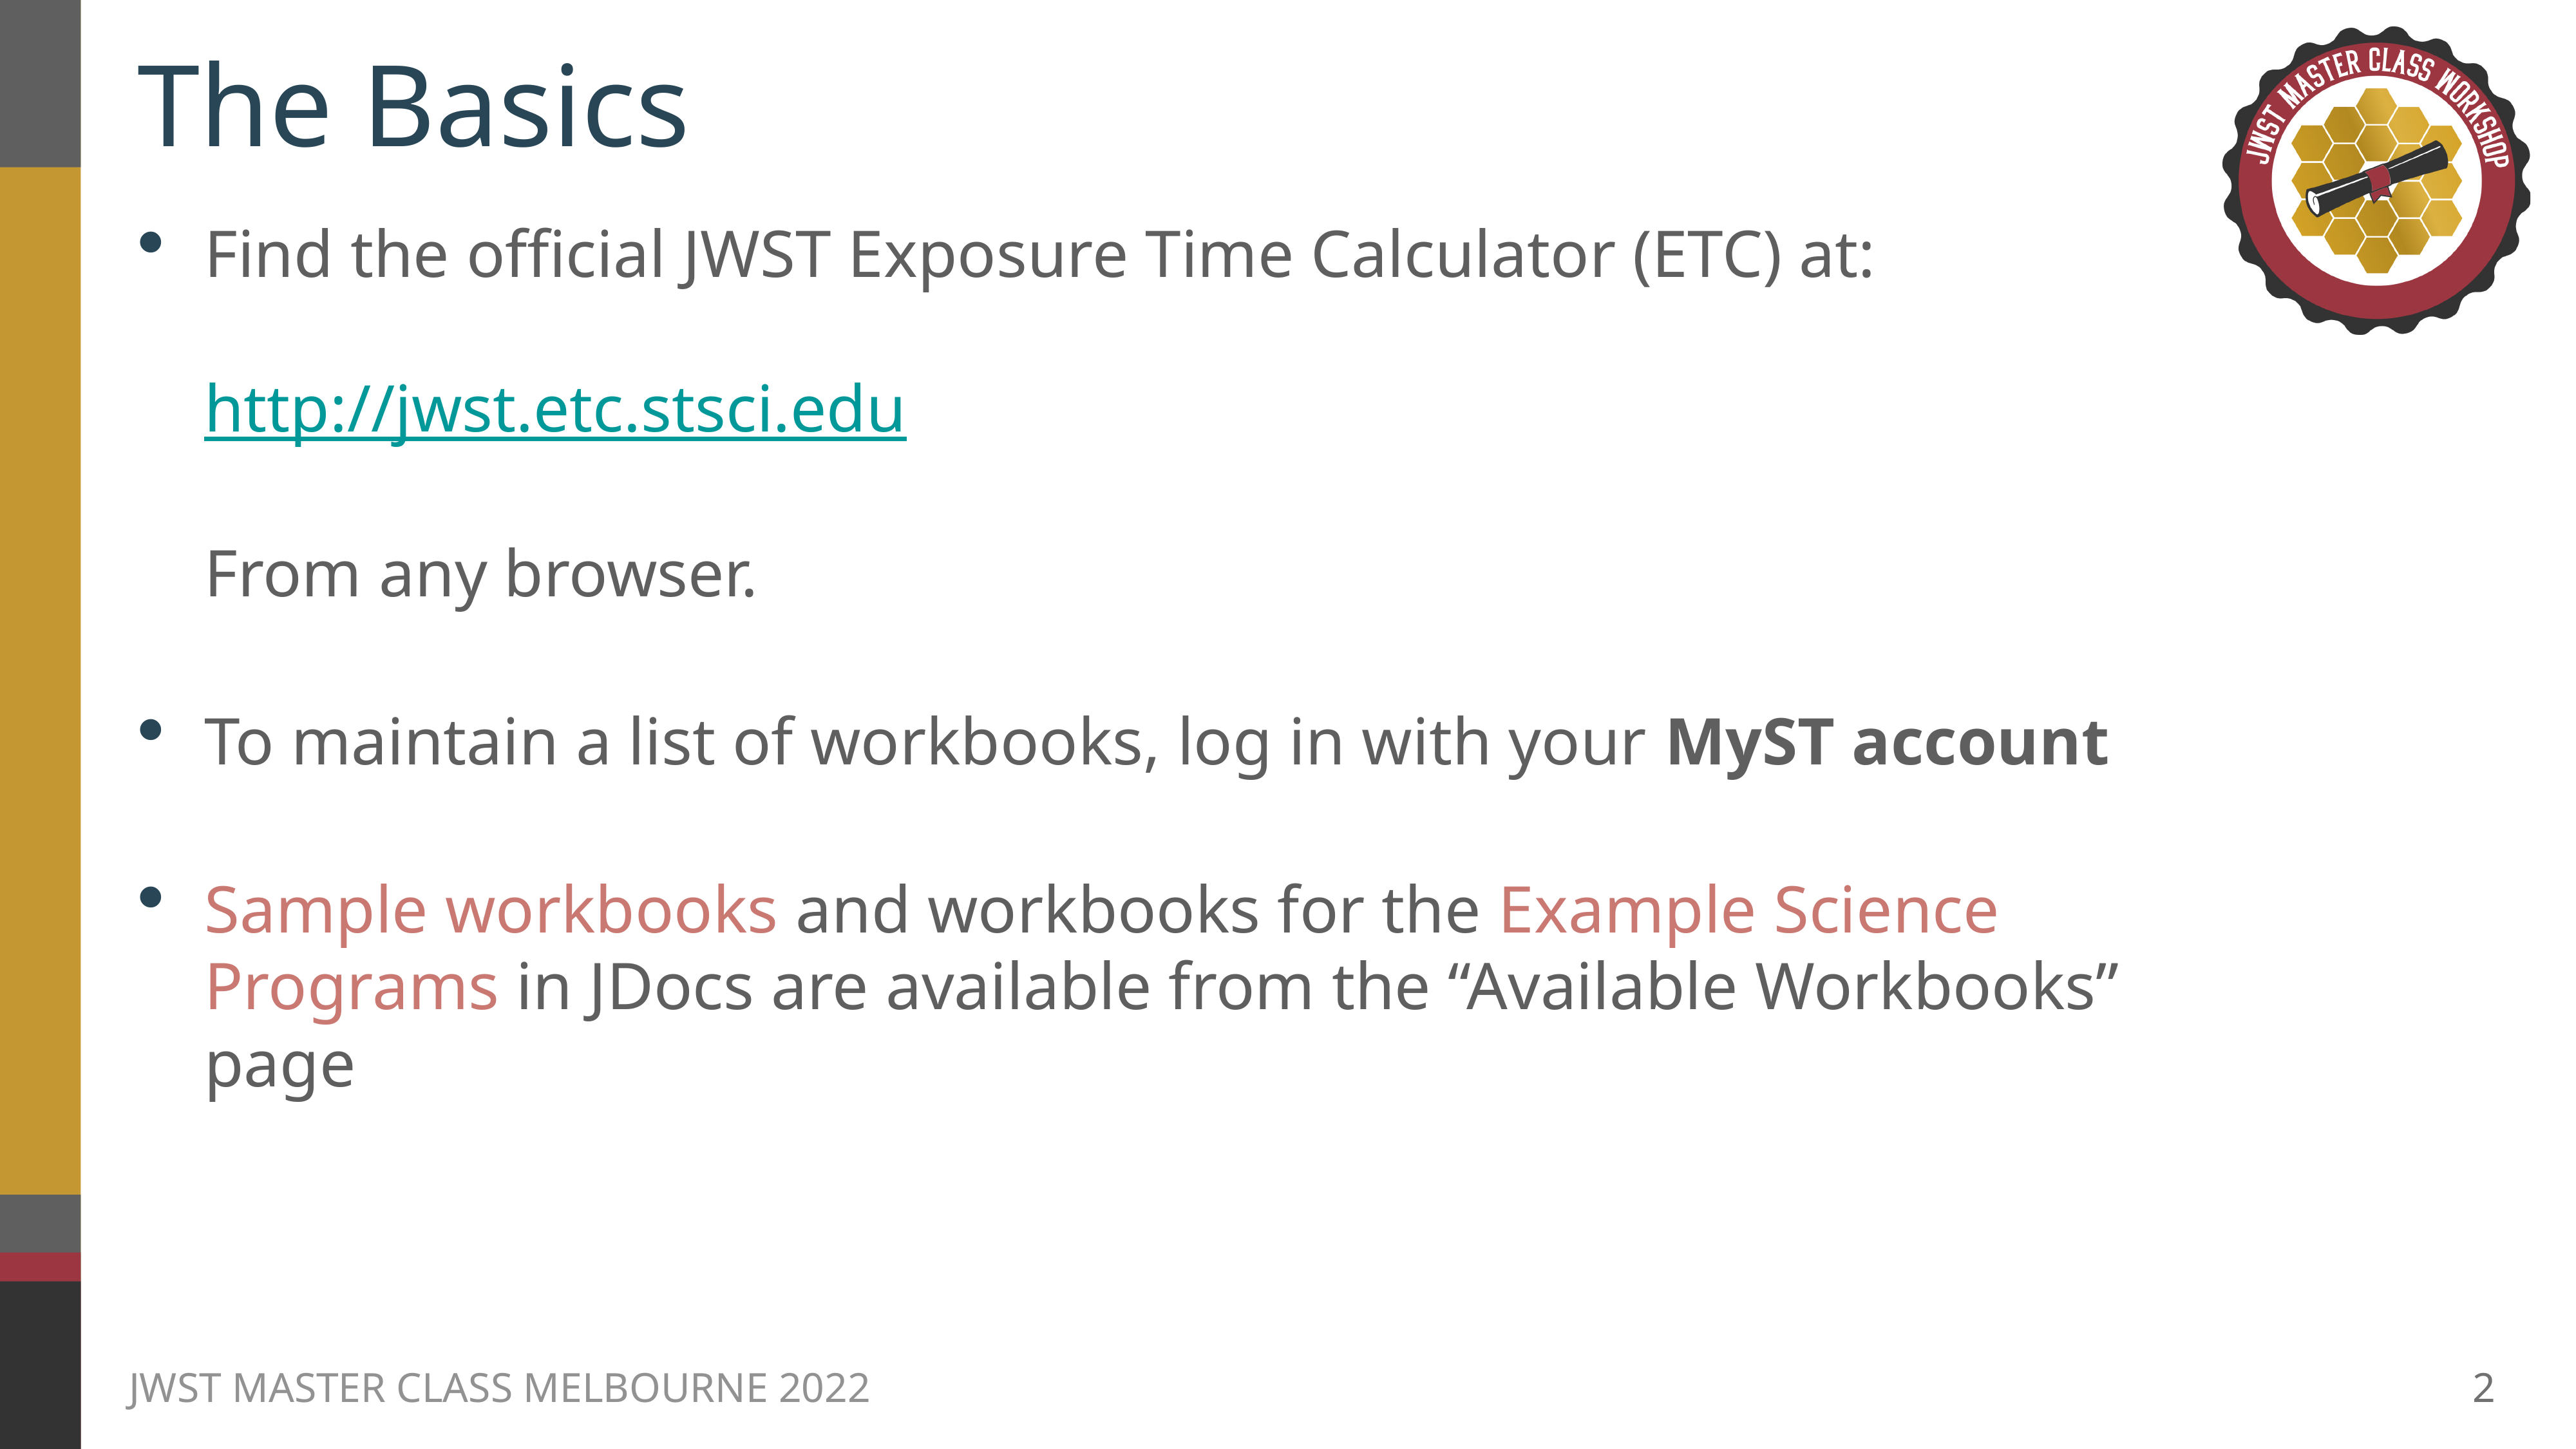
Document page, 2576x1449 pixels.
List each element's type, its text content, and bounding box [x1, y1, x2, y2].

title The Basics [131, 17, 2172, 186]
list Find the official JWST Exposure Time Calculator (ETC) at: http://jwst.etc.stsci.edu From any browser. To maintain a list of workbooks, log in with your MyST account Sample workbooks and workbooks for the Example Science Programs in JDocs are available from the “Available Workbooks” page [131, 207, 2172, 1190]
slide_number 2 [2465, 1356, 2503, 1423]
picture [2222, 26, 2531, 335]
